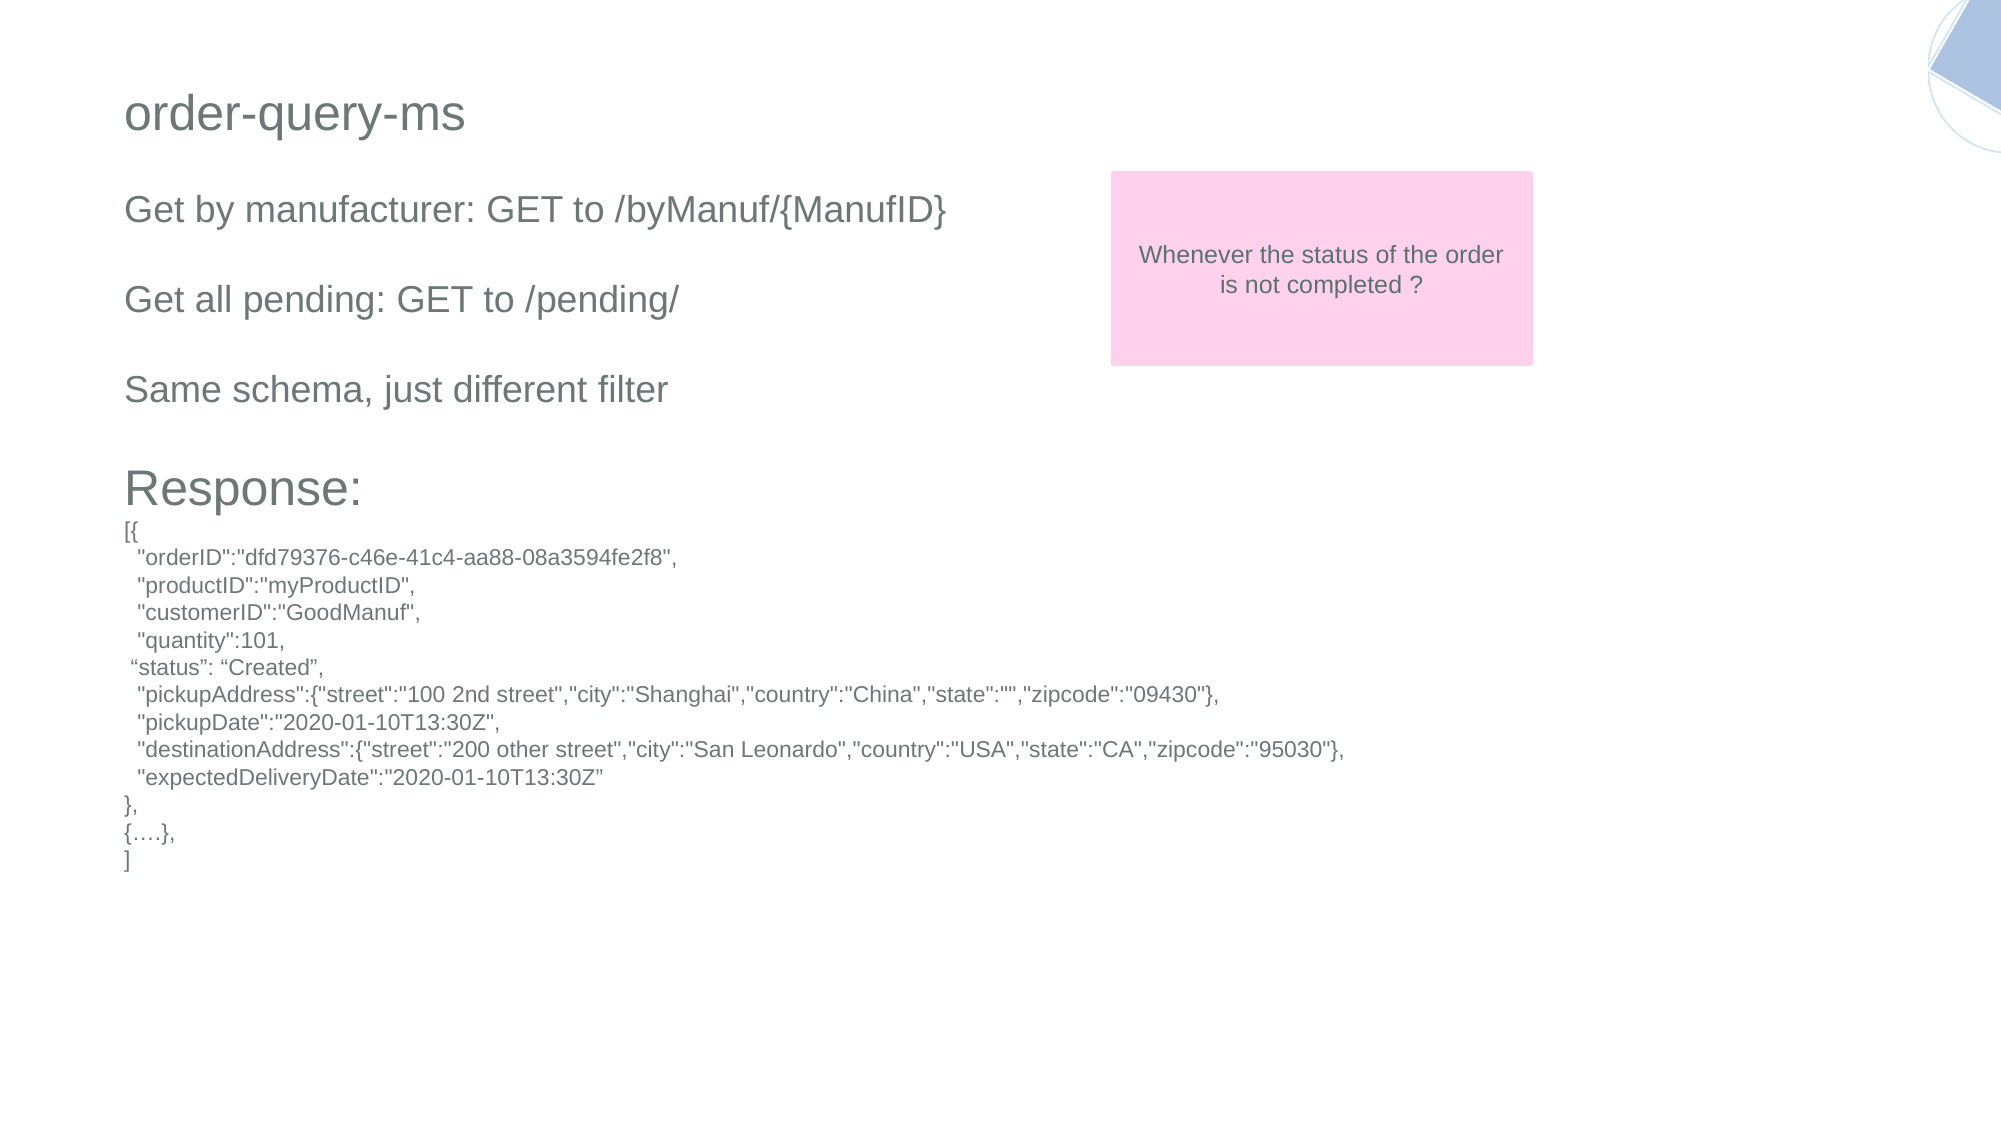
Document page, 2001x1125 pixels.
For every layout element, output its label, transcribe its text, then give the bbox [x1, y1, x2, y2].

text_box order-query-ms Get by manufacturer: GET to /byManuf/{ManufID} Get all pending: GET to /pending/ Same schema, just different filter Response: [{ "orderID":"dfd79376-c46e-41c4-aa88-08a3594fe2f8", "productID":"myProductID", "customerID":"GoodManuf", "quantity":101, “status”: “Created”, "pickupAddress":{"street":"100 2nd street","city":"Shanghai","country":"China","state":"","zipcode":"09430"}, "pickupDate":"2020-01-10T13:30Z", "destinationAddress":{"street":"200 other street","city":"San Leonardo","country":"USA","state":"CA","zipcode":"95030"}, "expectedDeliveryDate":"2020-01-10T13:30Z” }, {….}, ] [109, 72, 1839, 908]
text_box Whenever the status of the order is not completed ? [1111, 171, 1533, 366]
text_box [1924, 0, 2001, 154]
